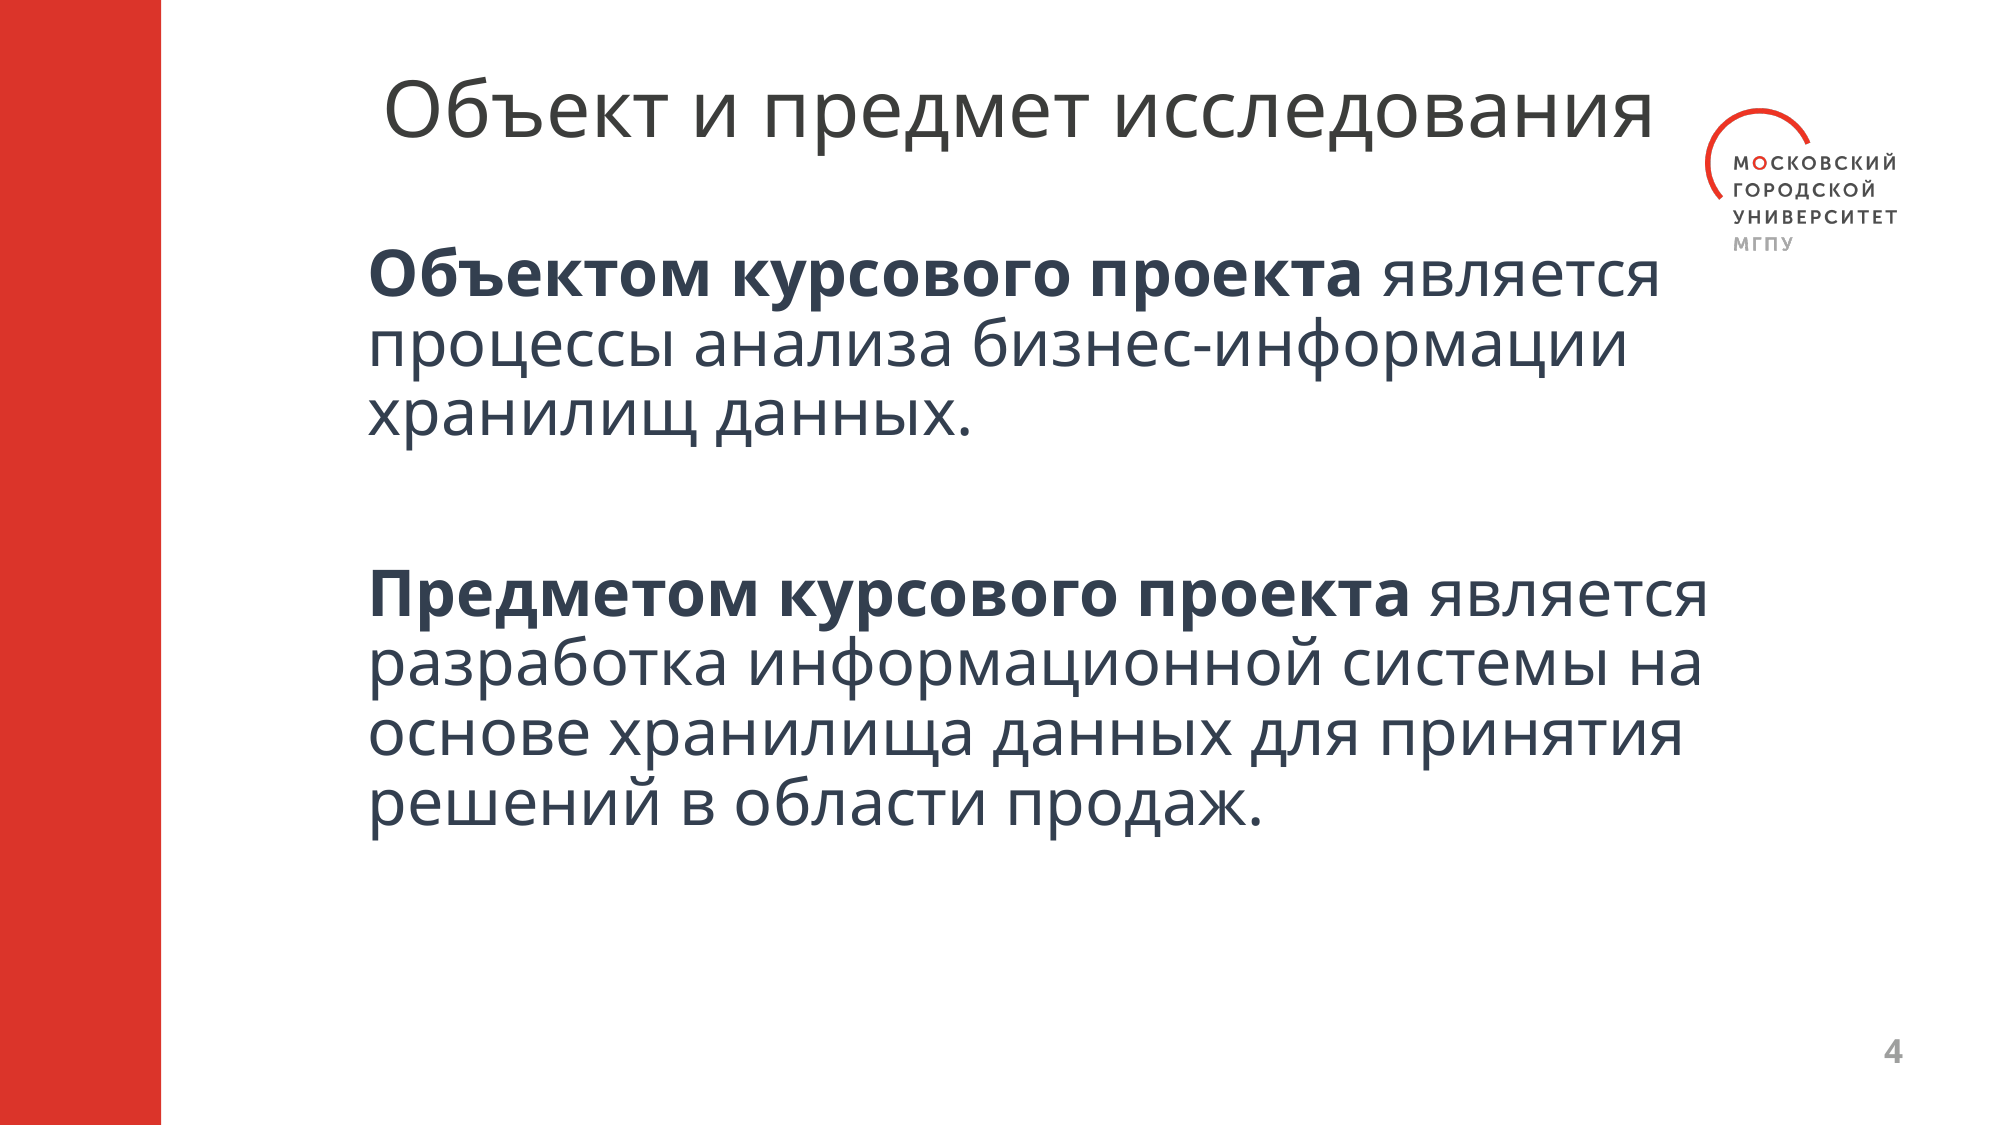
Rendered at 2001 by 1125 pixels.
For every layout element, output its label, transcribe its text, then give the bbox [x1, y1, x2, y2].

picture [1705, 107, 1898, 251]
title Объект и предмет исследования [329, 52, 1712, 171]
list Объектом курсового проекта является процессы анализа бизнес-информации хранилищ данных. Предметом курсового проекта является разработка информационной системы на основе хранилища данных для принятия решений в области продаж. [352, 232, 1735, 922]
slide_number 4 [1846, 1013, 1941, 1093]
